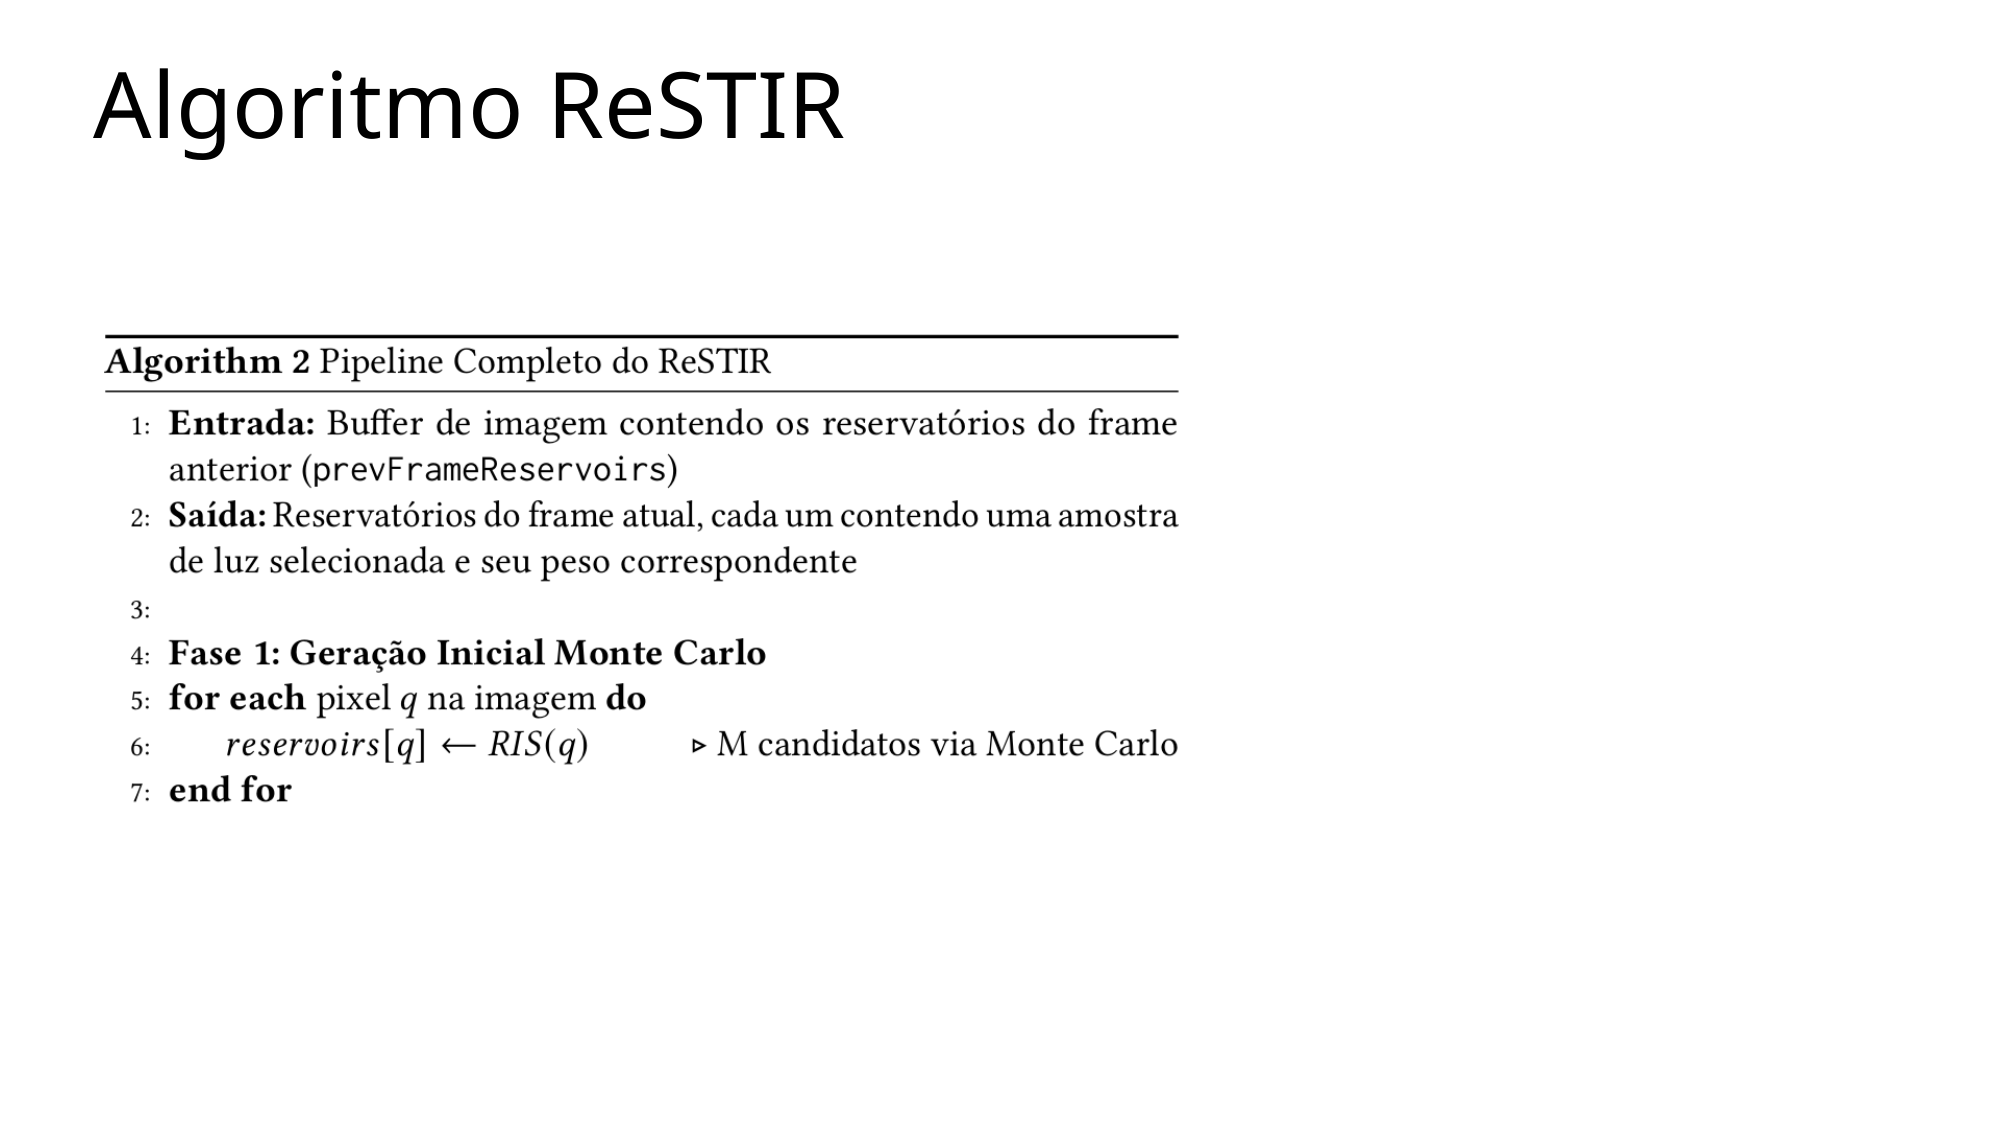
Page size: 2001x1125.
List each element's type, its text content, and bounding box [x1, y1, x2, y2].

title Algoritmo ReSTIR [78, 0, 1804, 218]
picture [78, 308, 1212, 817]
